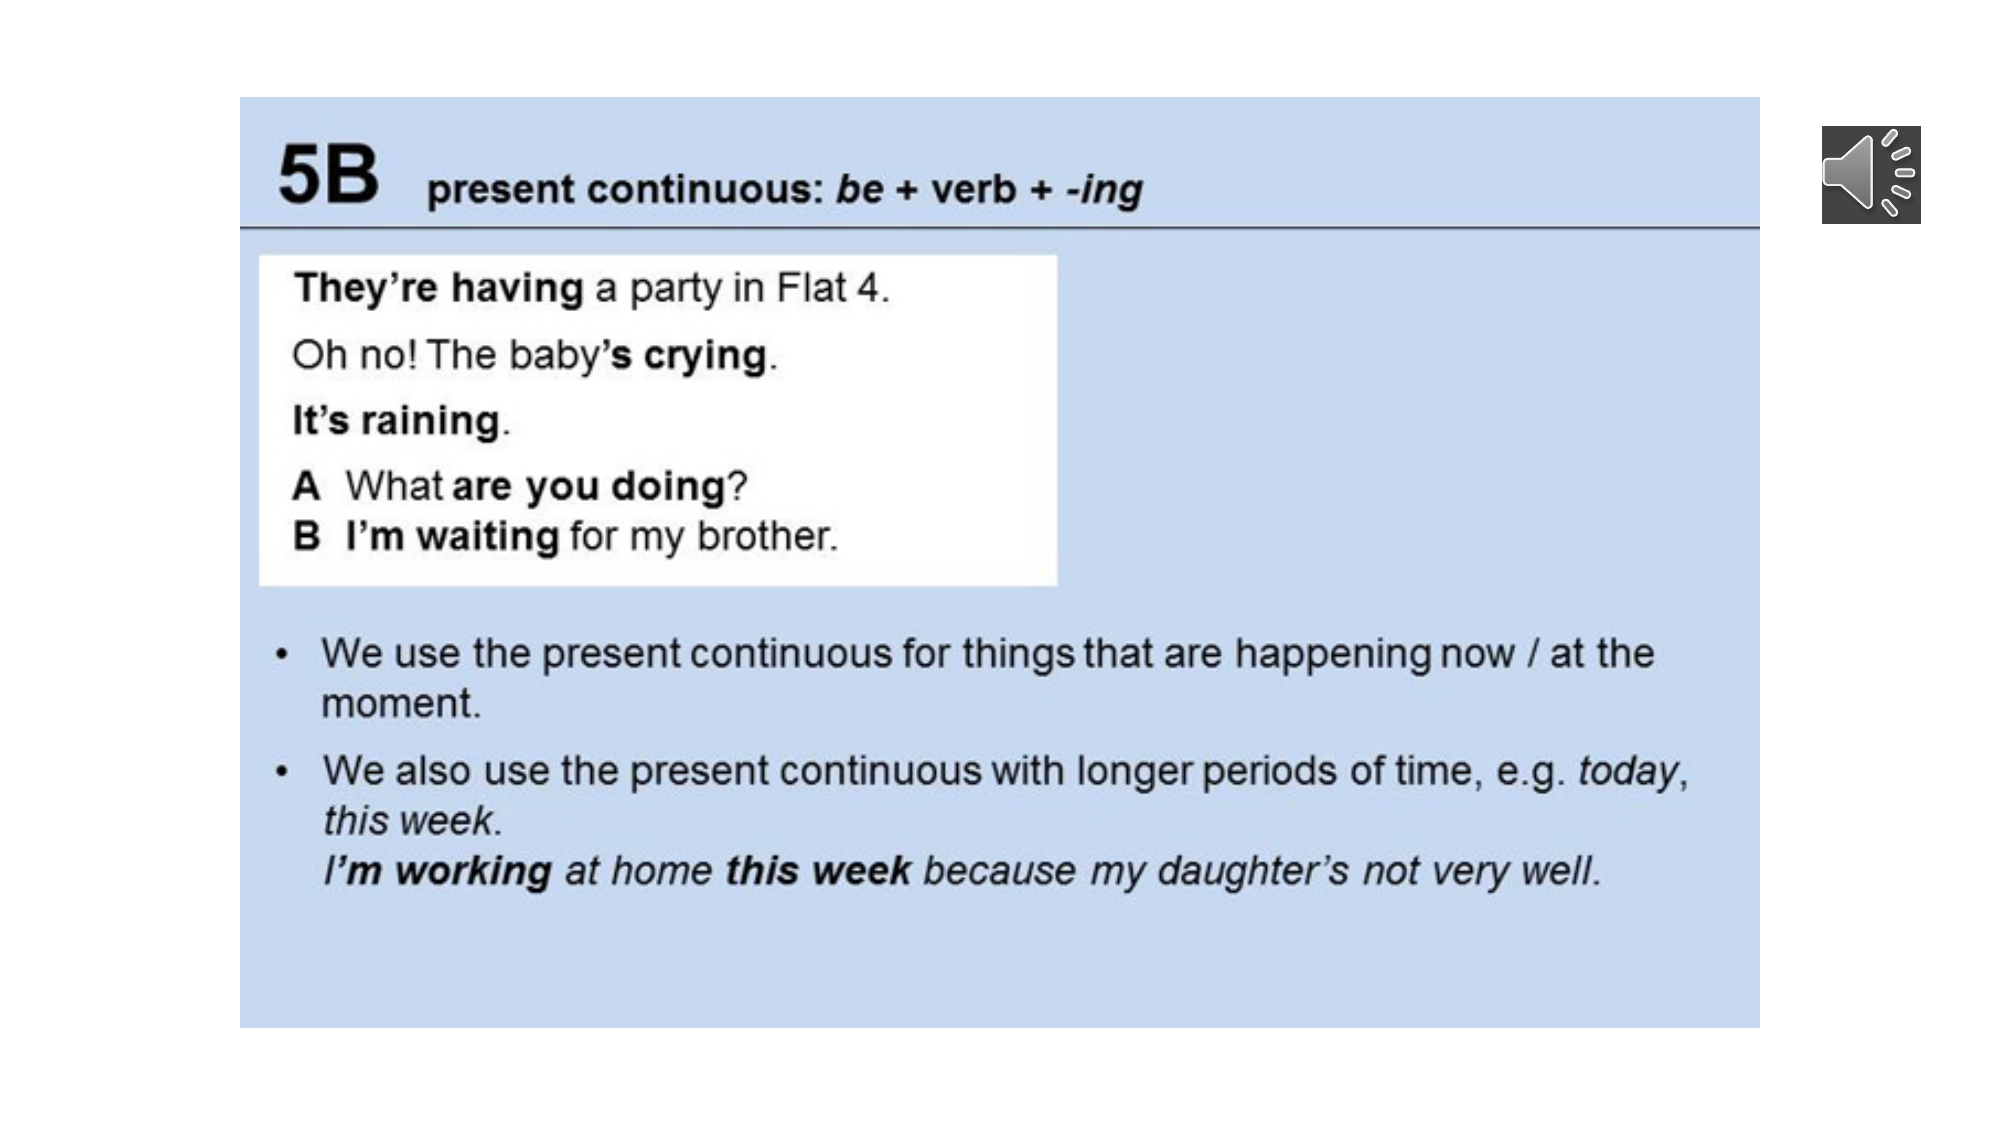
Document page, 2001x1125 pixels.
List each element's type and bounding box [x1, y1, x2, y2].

list [240, 97, 1760, 1028]
picture [1821, 125, 1922, 226]
